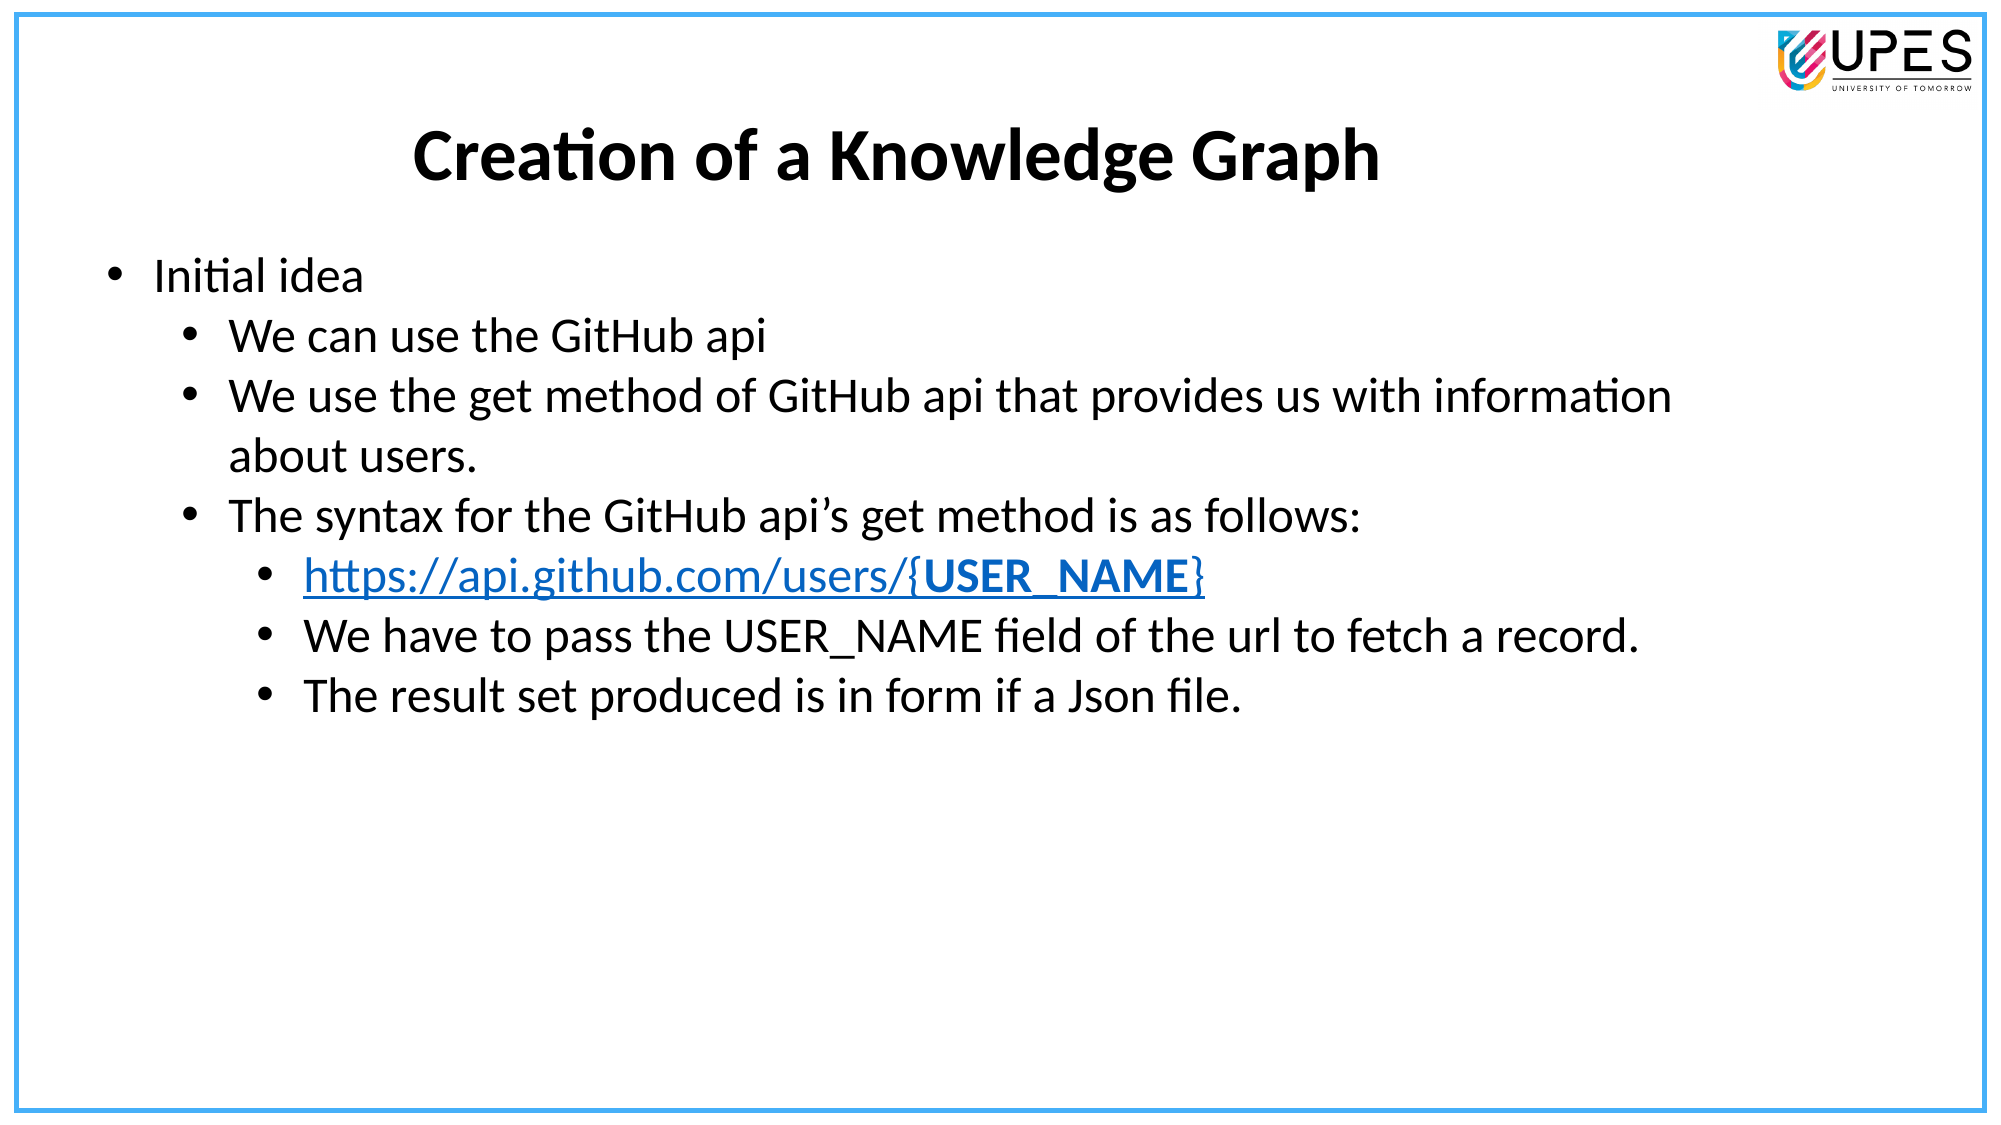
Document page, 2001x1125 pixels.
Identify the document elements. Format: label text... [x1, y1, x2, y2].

text_box Creation of a Knowledge Graph [249, 98, 1716, 203]
picture [1758, 20, 1978, 110]
text_box Initial idea We can use the GitHub api We use the get method of GitHub api that provides us with information about users. The syntax for the GitHub api’s get method is as follows: https://api.github.com/users/{USER_NAME} We have to pass the USER_NAME field of the url to fetch a record. The result set produced is in form if a Json file. [91, 235, 1803, 731]
